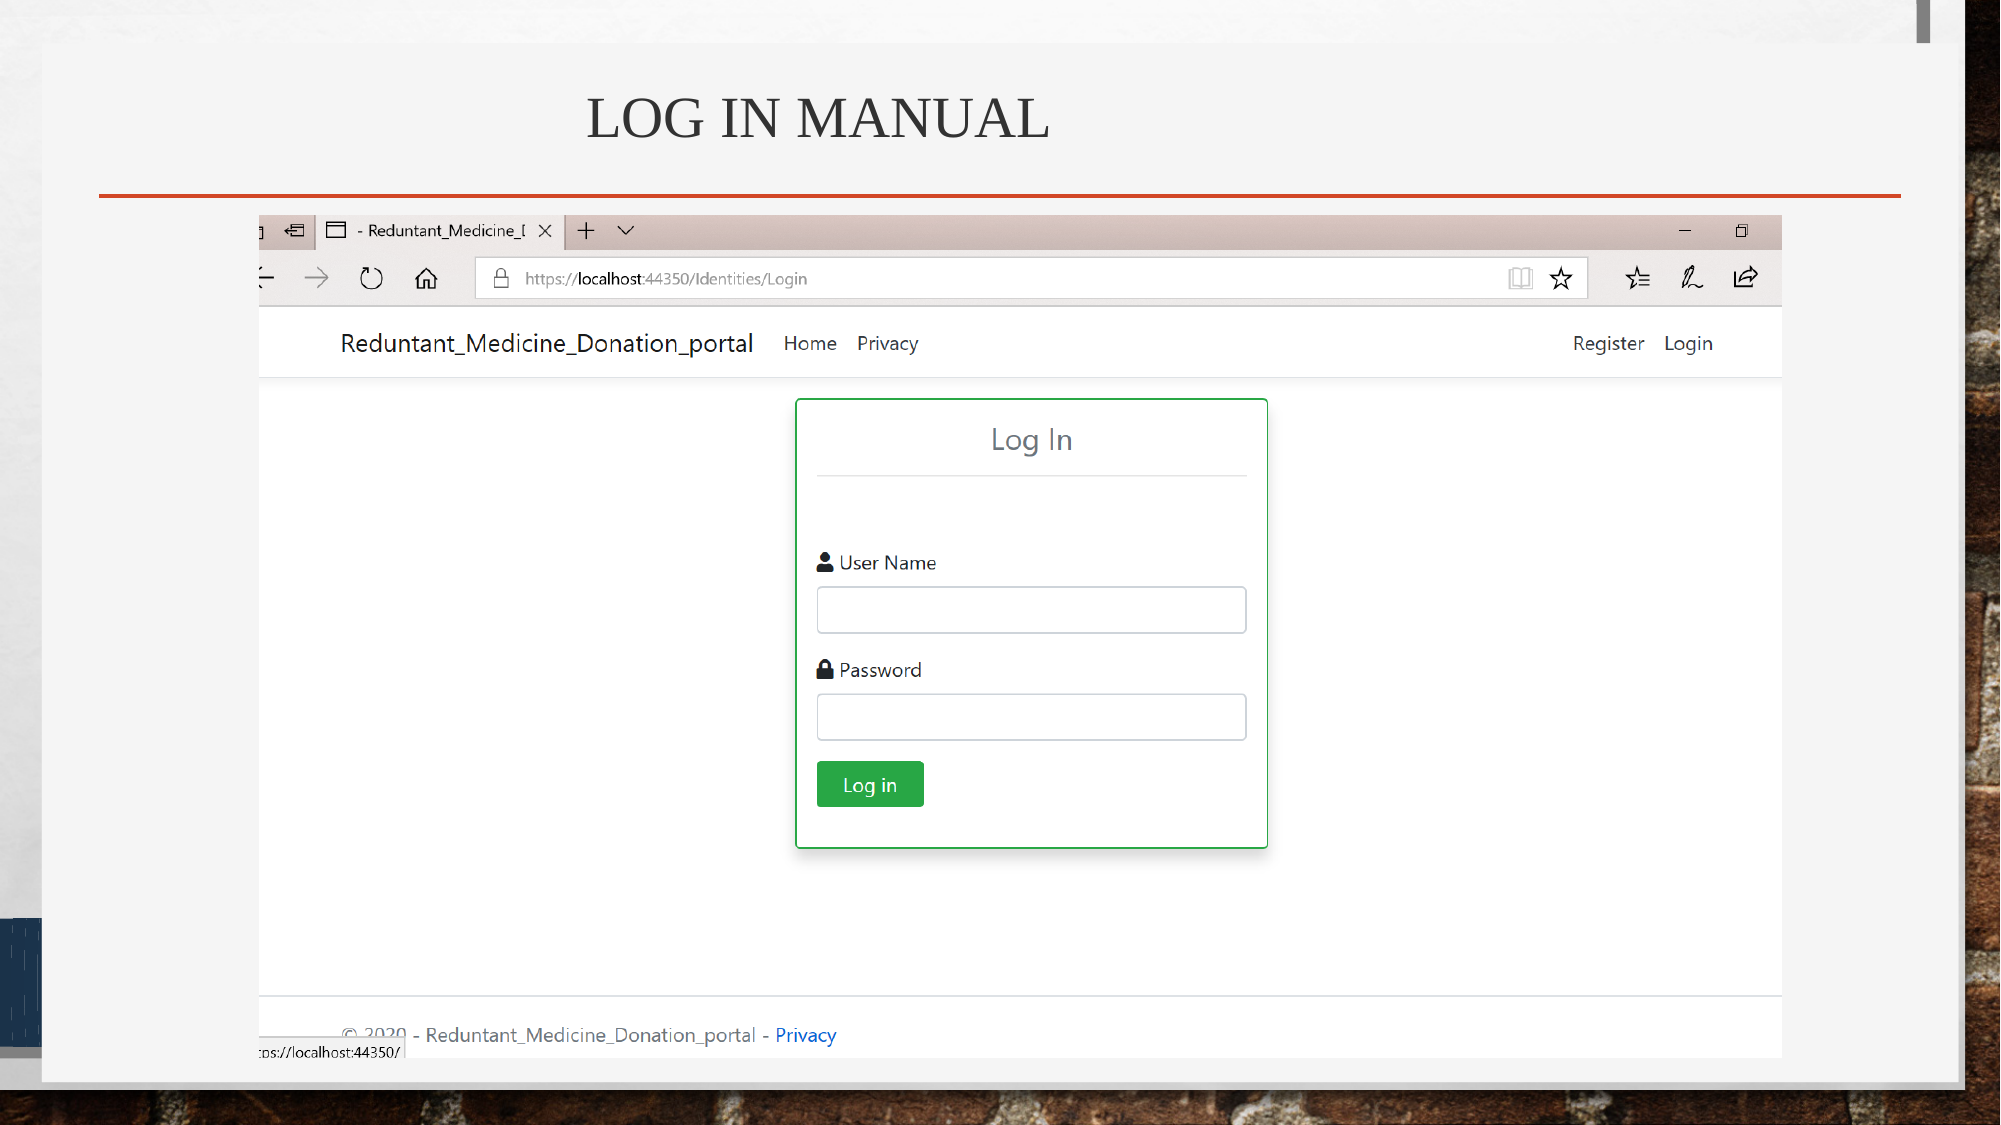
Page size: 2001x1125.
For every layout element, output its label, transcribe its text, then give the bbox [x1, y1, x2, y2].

title Log in Manual [571, 73, 1214, 158]
picture [0, 0, 2000, 1125]
picture [258, 215, 1782, 1058]
